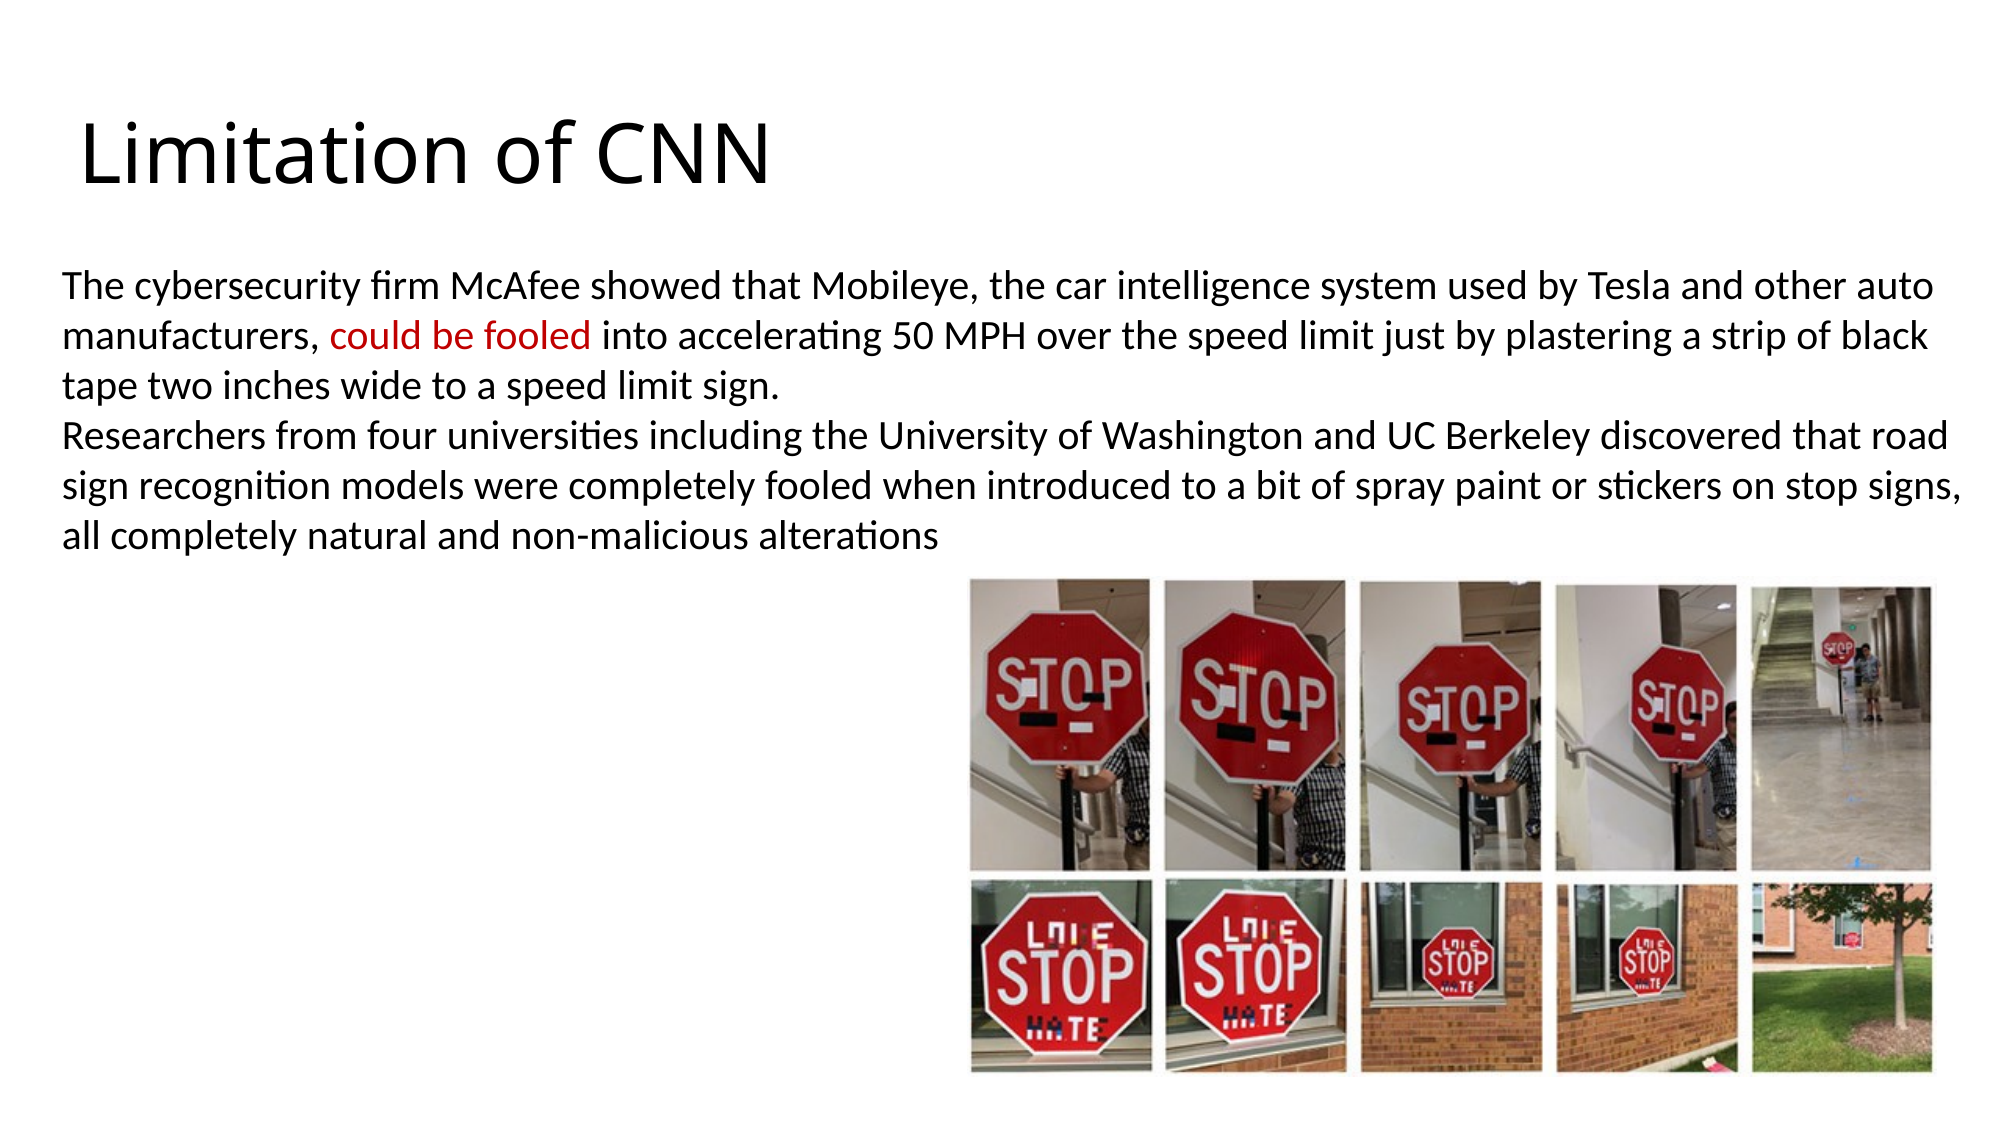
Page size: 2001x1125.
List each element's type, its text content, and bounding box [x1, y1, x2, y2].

picture [967, 576, 1937, 1077]
text_box The cybersecurity firm McAfee showed that Mobileye, the car intelligence system used by Tesla and other auto manufacturers, could be fooled into accelerating 50 MPH over the speed limit just by plastering a strip of black tape two inches wide to a speed limit sign. Researchers from four universities including the University of Washington and UC Berkeley discovered that road sign recognition models were completely fooled when introduced to a bit of spray paint or stickers on stop signs, all completely natural and non-malicious alterations [47, 250, 1984, 615]
title Limitation of CNN [63, 48, 1789, 250]
